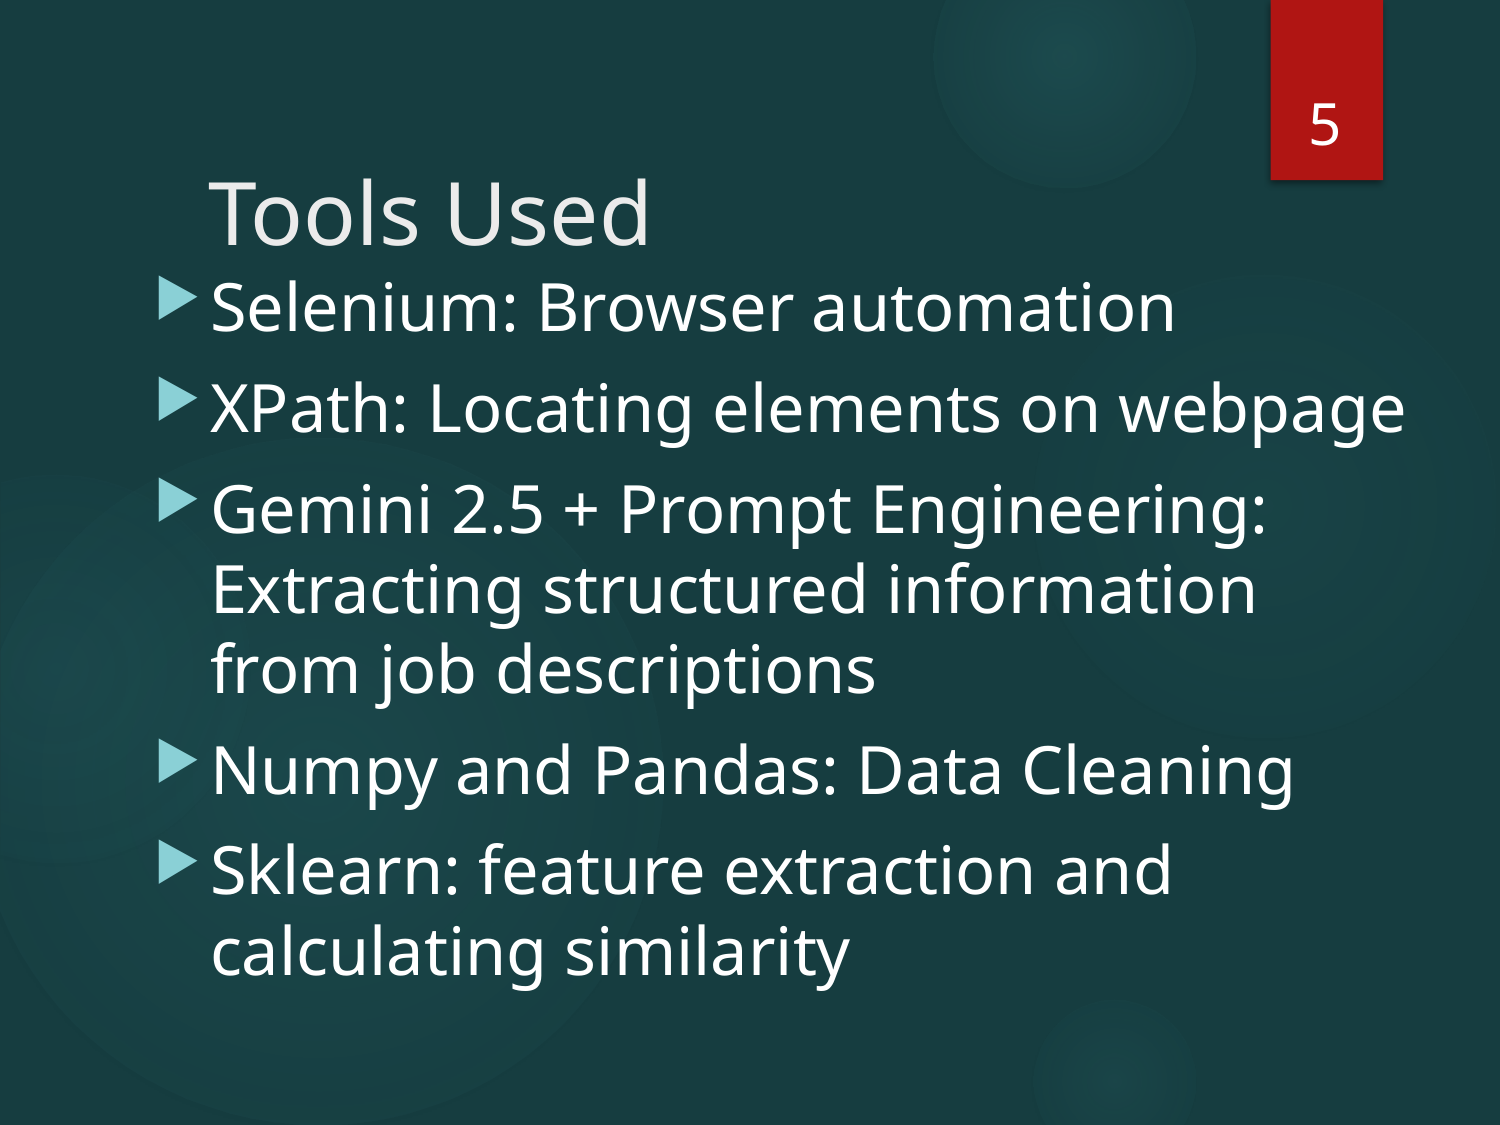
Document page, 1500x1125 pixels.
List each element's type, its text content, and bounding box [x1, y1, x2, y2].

slide_number 5 [1273, 48, 1378, 175]
list Selenium: Browser automation XPath: Locating elements on webpage Gemini 2.5 + Prompt Engineering: Extracting structured information from job descriptions Numpy and Pandas: Data Cleaning Sklearn: feature extraction and calculating similarity [138, 257, 1443, 981]
title Tools Used [193, 150, 1309, 257]
